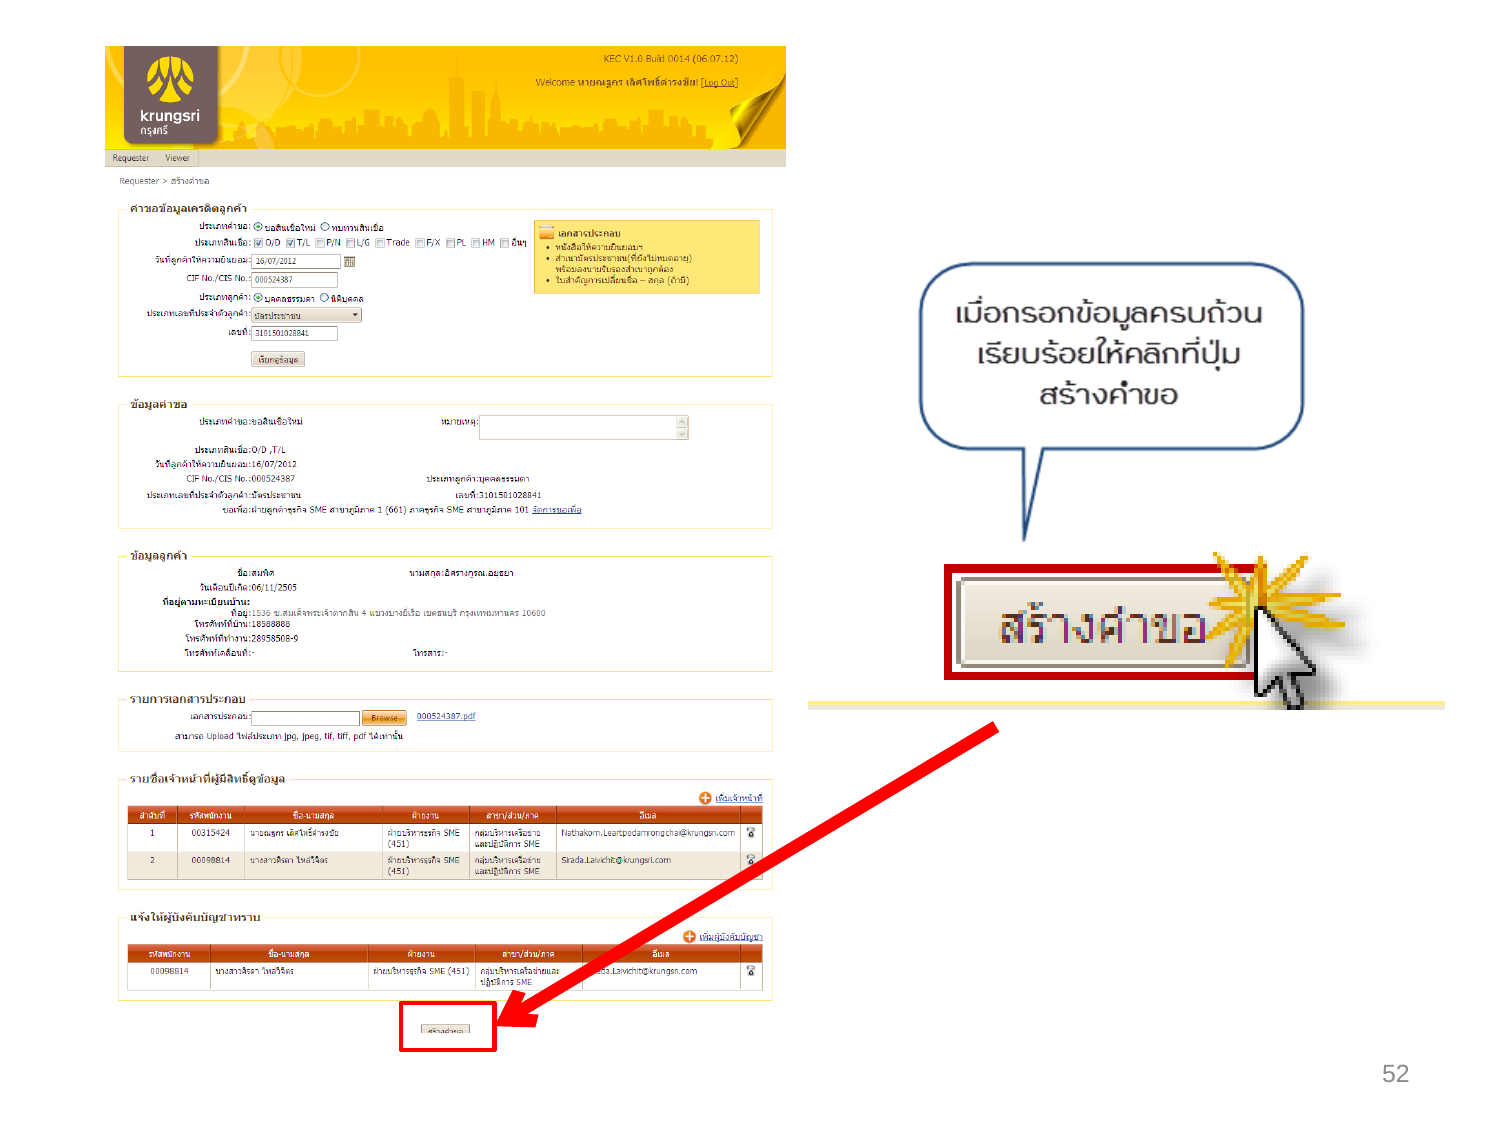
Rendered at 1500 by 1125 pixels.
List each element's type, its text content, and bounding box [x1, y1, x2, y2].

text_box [494, 726, 997, 1027]
text_box [399, 1041, 497, 1052]
slide_number 52 [1074, 1042, 1425, 1103]
picture [808, 257, 1445, 710]
picture [105, 46, 786, 1034]
